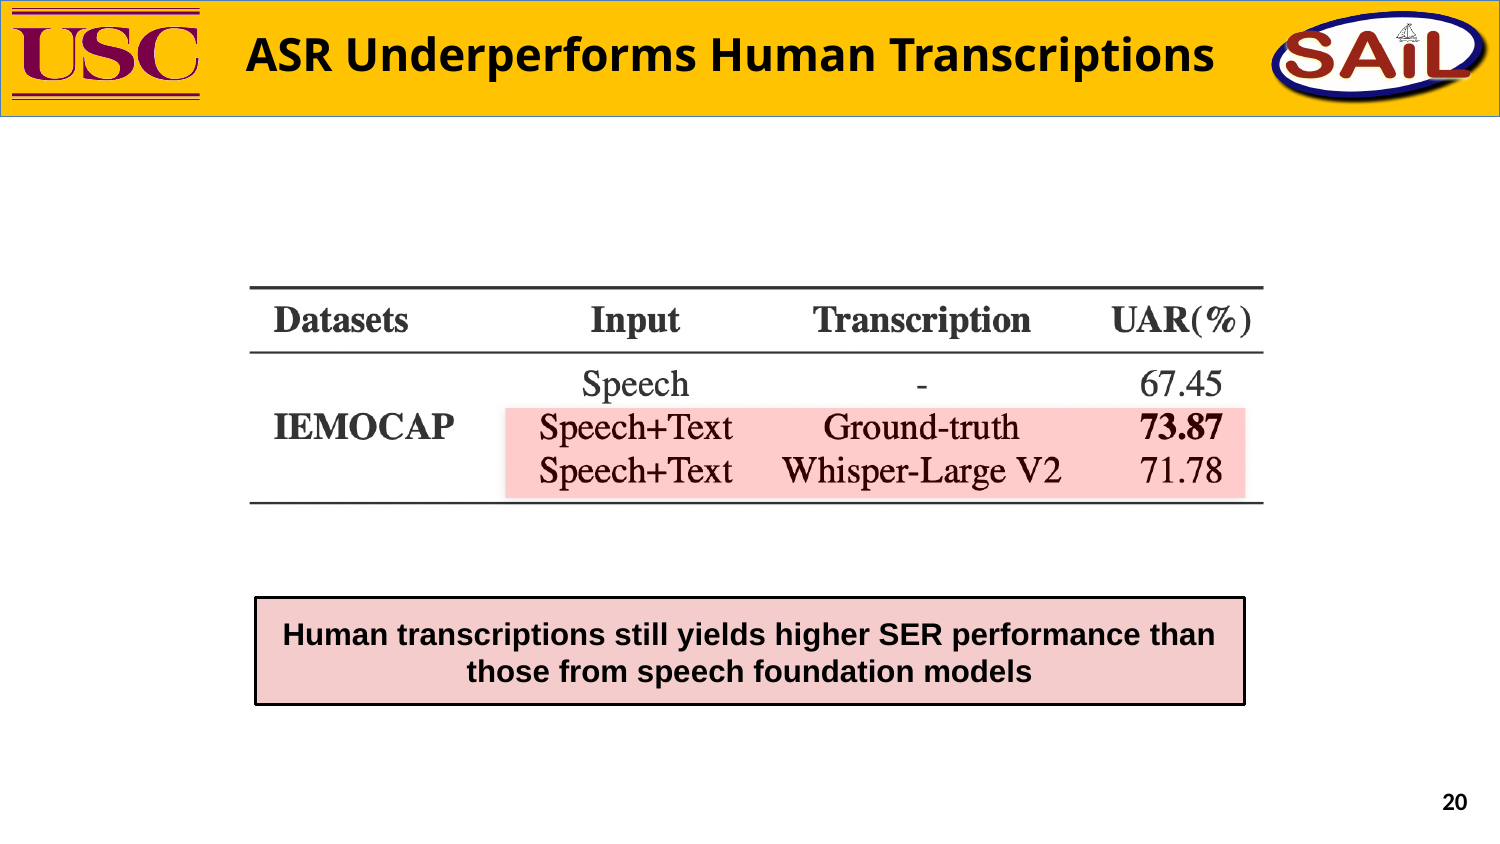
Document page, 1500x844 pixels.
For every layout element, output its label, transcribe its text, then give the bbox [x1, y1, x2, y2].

picture [12, 7, 200, 100]
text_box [255, 521, 1246, 705]
slide_number ‹#› [1392, 767, 1483, 833]
title ASR Underperforms Human Transcriptions [200, 0, 1262, 108]
picture [0, 0, 1500, 844]
